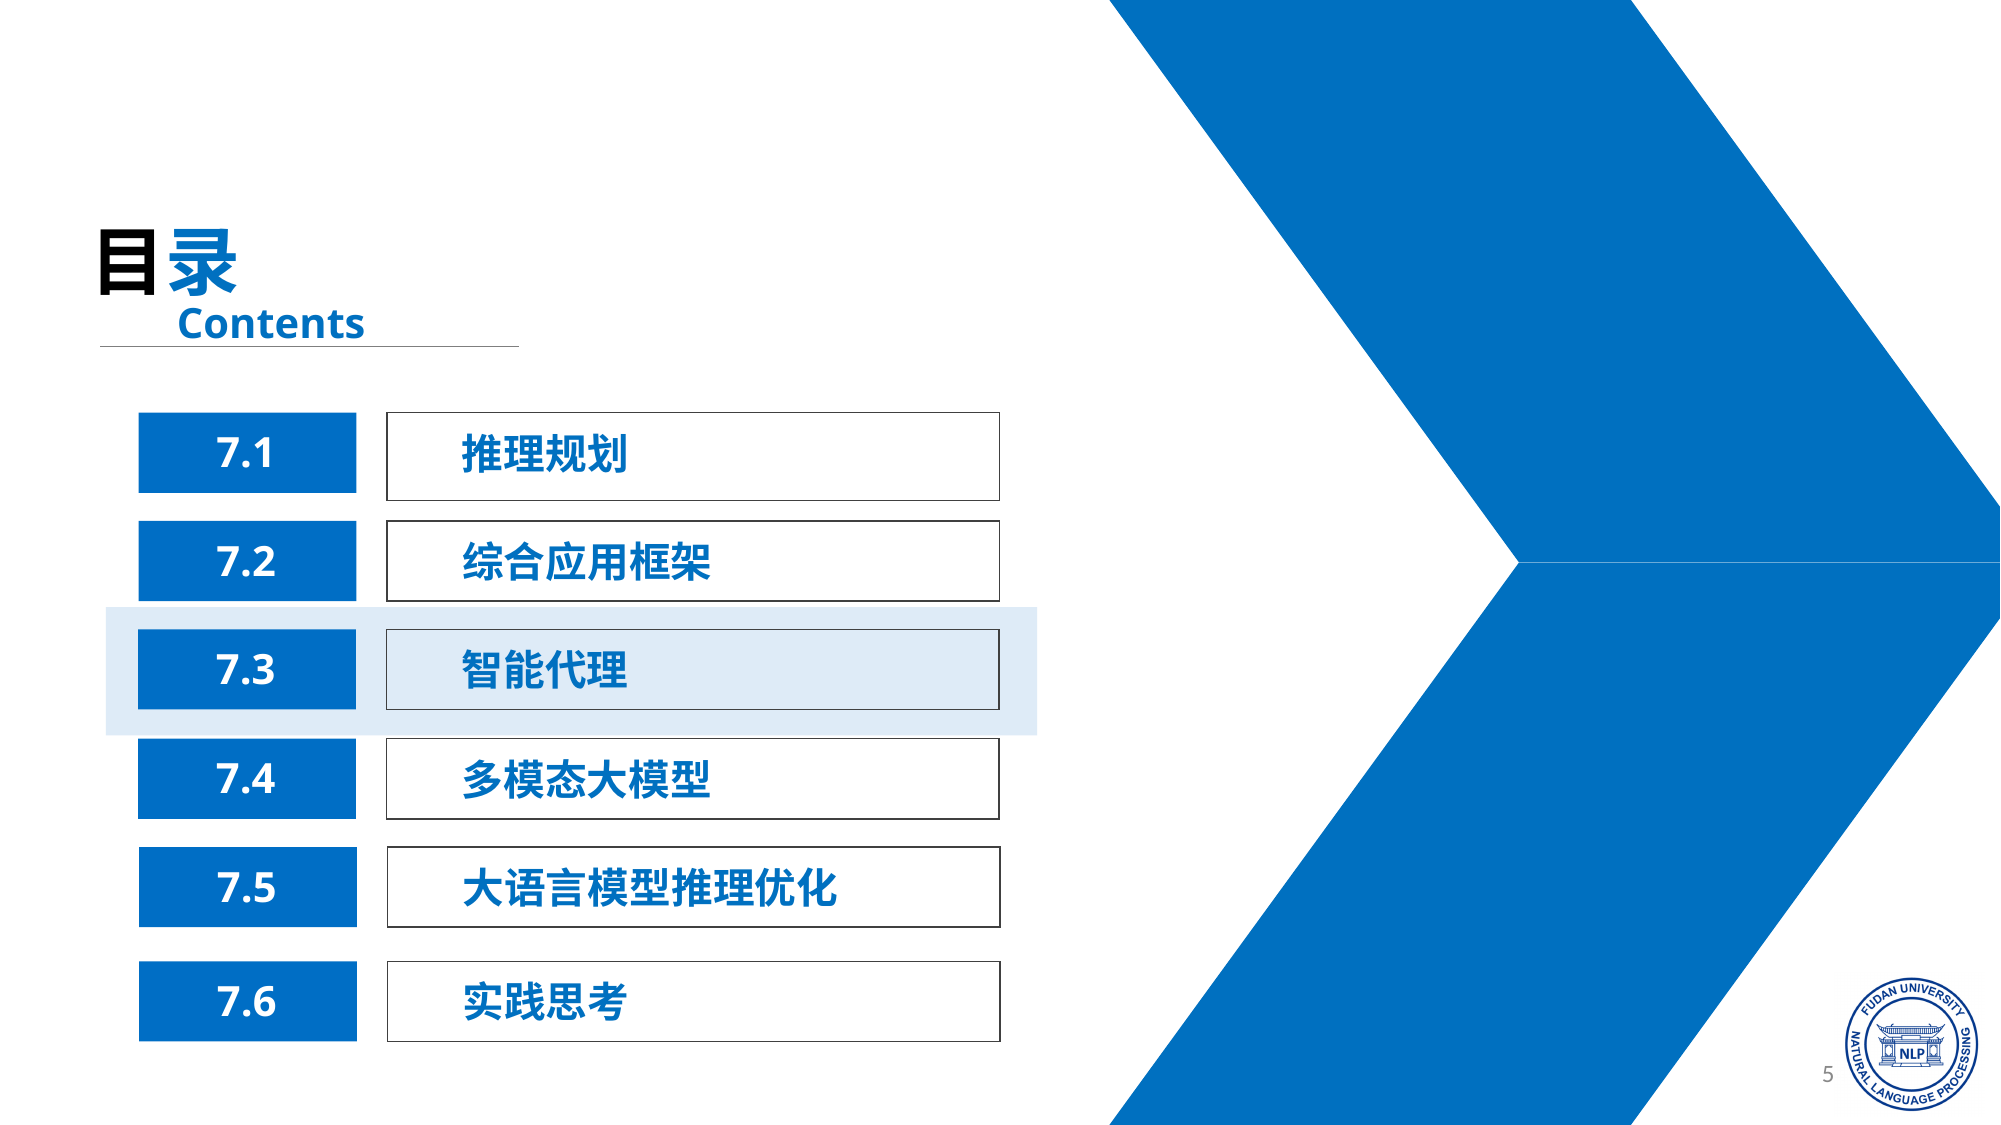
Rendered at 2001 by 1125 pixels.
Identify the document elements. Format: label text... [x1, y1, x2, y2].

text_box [137, 738, 357, 820]
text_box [386, 520, 1000, 602]
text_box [138, 520, 357, 602]
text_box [138, 846, 358, 928]
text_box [386, 738, 1000, 820]
text_box [1109, 563, 2000, 1125]
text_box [75, 207, 519, 356]
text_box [387, 846, 1061, 928]
picture [1834, 972, 1985, 1117]
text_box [137, 629, 357, 710]
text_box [386, 629, 1000, 710]
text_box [138, 961, 358, 1042]
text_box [138, 412, 357, 494]
text_box [1109, 0, 2000, 563]
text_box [387, 961, 1061, 1042]
slide_number 54 [1412, 1042, 1863, 1103]
text_box [105, 607, 1038, 736]
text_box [386, 412, 1001, 501]
